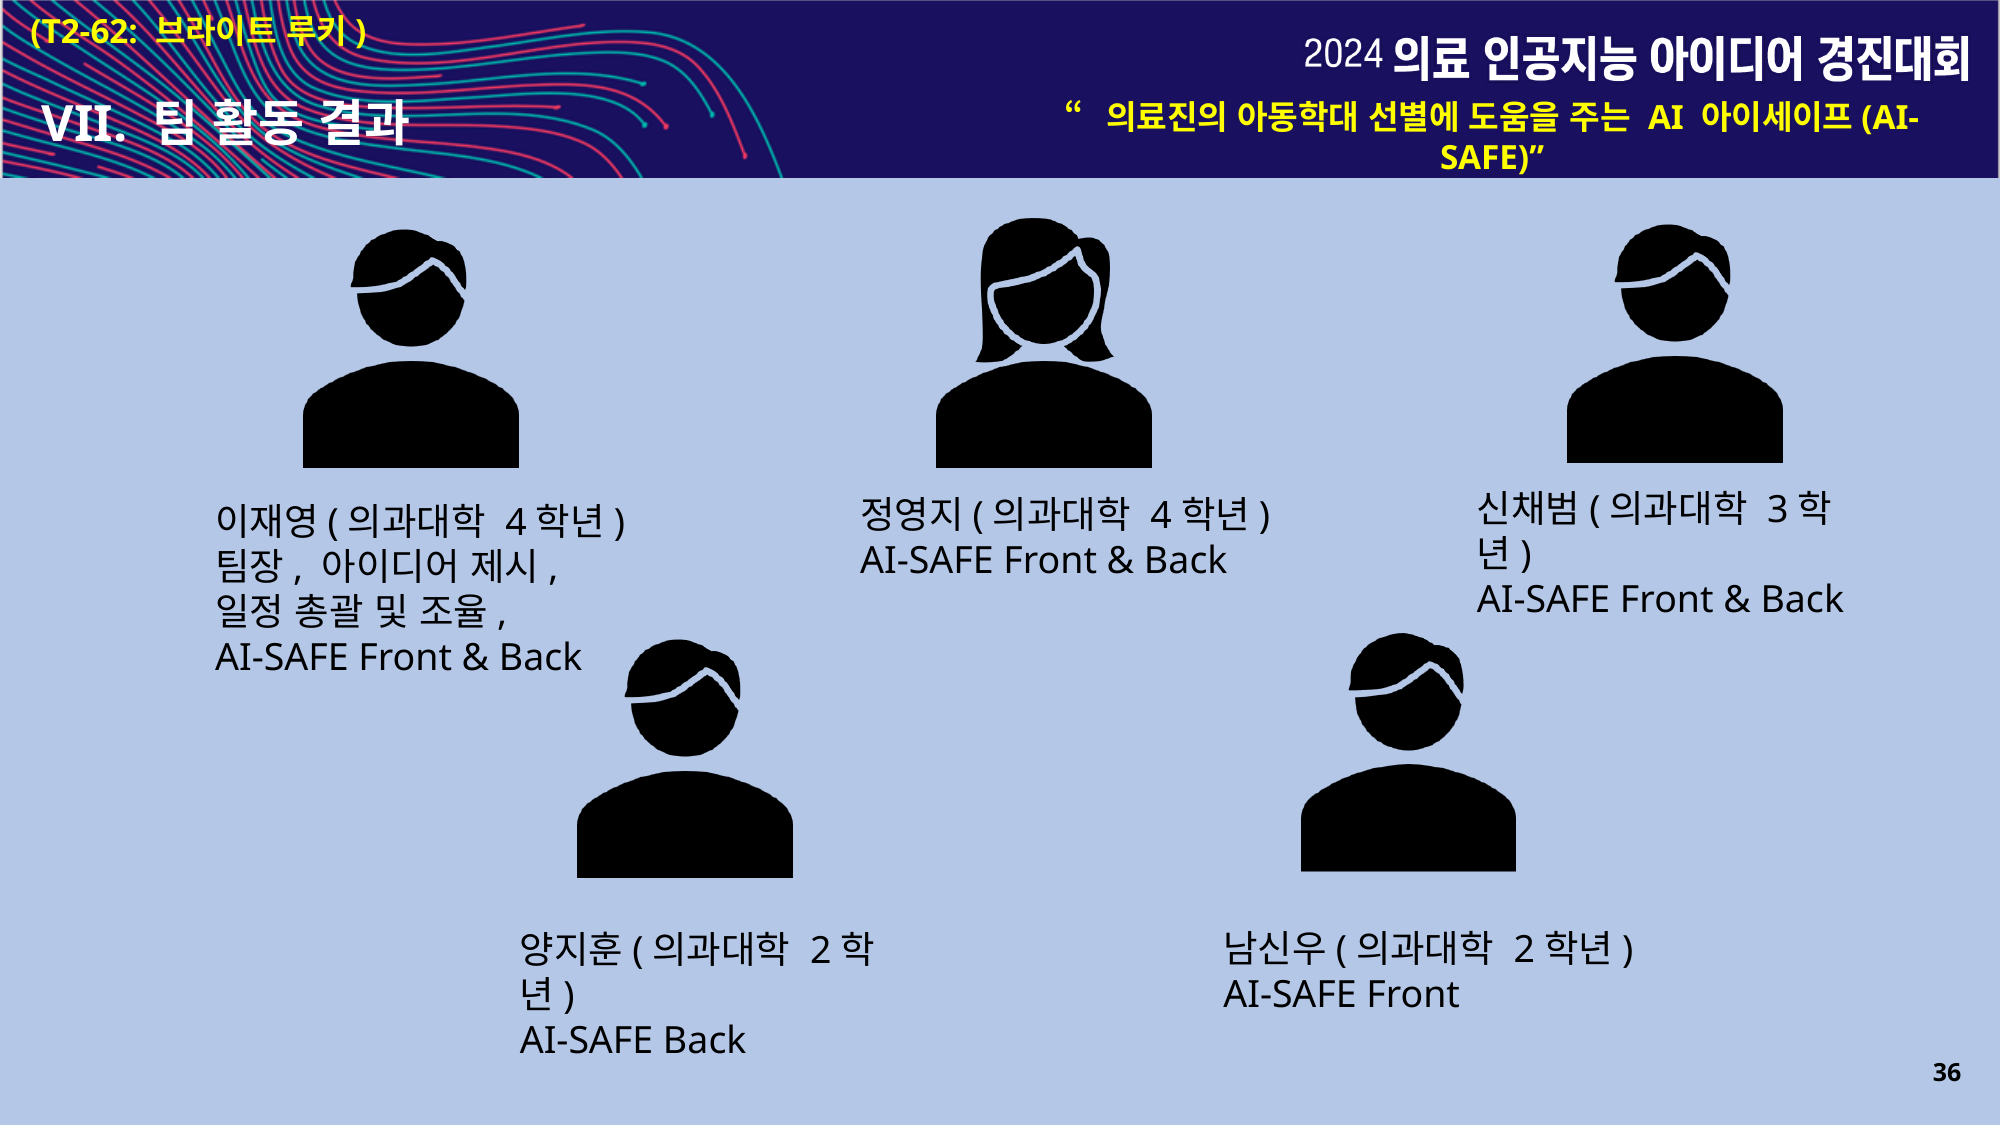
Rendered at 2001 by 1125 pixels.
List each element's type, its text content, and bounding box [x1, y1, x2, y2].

picture [0, 0, 2000, 178]
picture [523, 602, 846, 925]
slide_number 36 [1526, 1043, 1977, 1104]
picture [882, 192, 1205, 515]
picture [1513, 187, 1836, 510]
text_box 양지훈(의과대학 2학년) AI-SAFE Back [505, 918, 926, 1068]
text_box “의료진의 아동학대 선별에 도움을 주는 AI 아이세이프(AI-SAFE)” [1007, 88, 1977, 184]
text_box 이재영(의과대학 4학년) 팀장, 아이디어 제시, 일정 총괄 및 조율, AI-SAFE Front & Back [200, 490, 668, 686]
text_box VII. 팀 활동 결과 [41, 61, 636, 152]
picture [249, 192, 572, 515]
text_box (T2-62: 브라이트 루키) [15, 2, 1149, 58]
text_box 정영지(의과대학 4학년) AI-SAFE Front & Back [845, 483, 1462, 589]
picture [1246, 596, 1569, 918]
text_box 남신우(의과대학 2학년) AI-SAFE Front [1208, 917, 1659, 1023]
text_box 신채범(의과대학 3학년) AI-SAFE Front & Back [1462, 477, 1888, 627]
